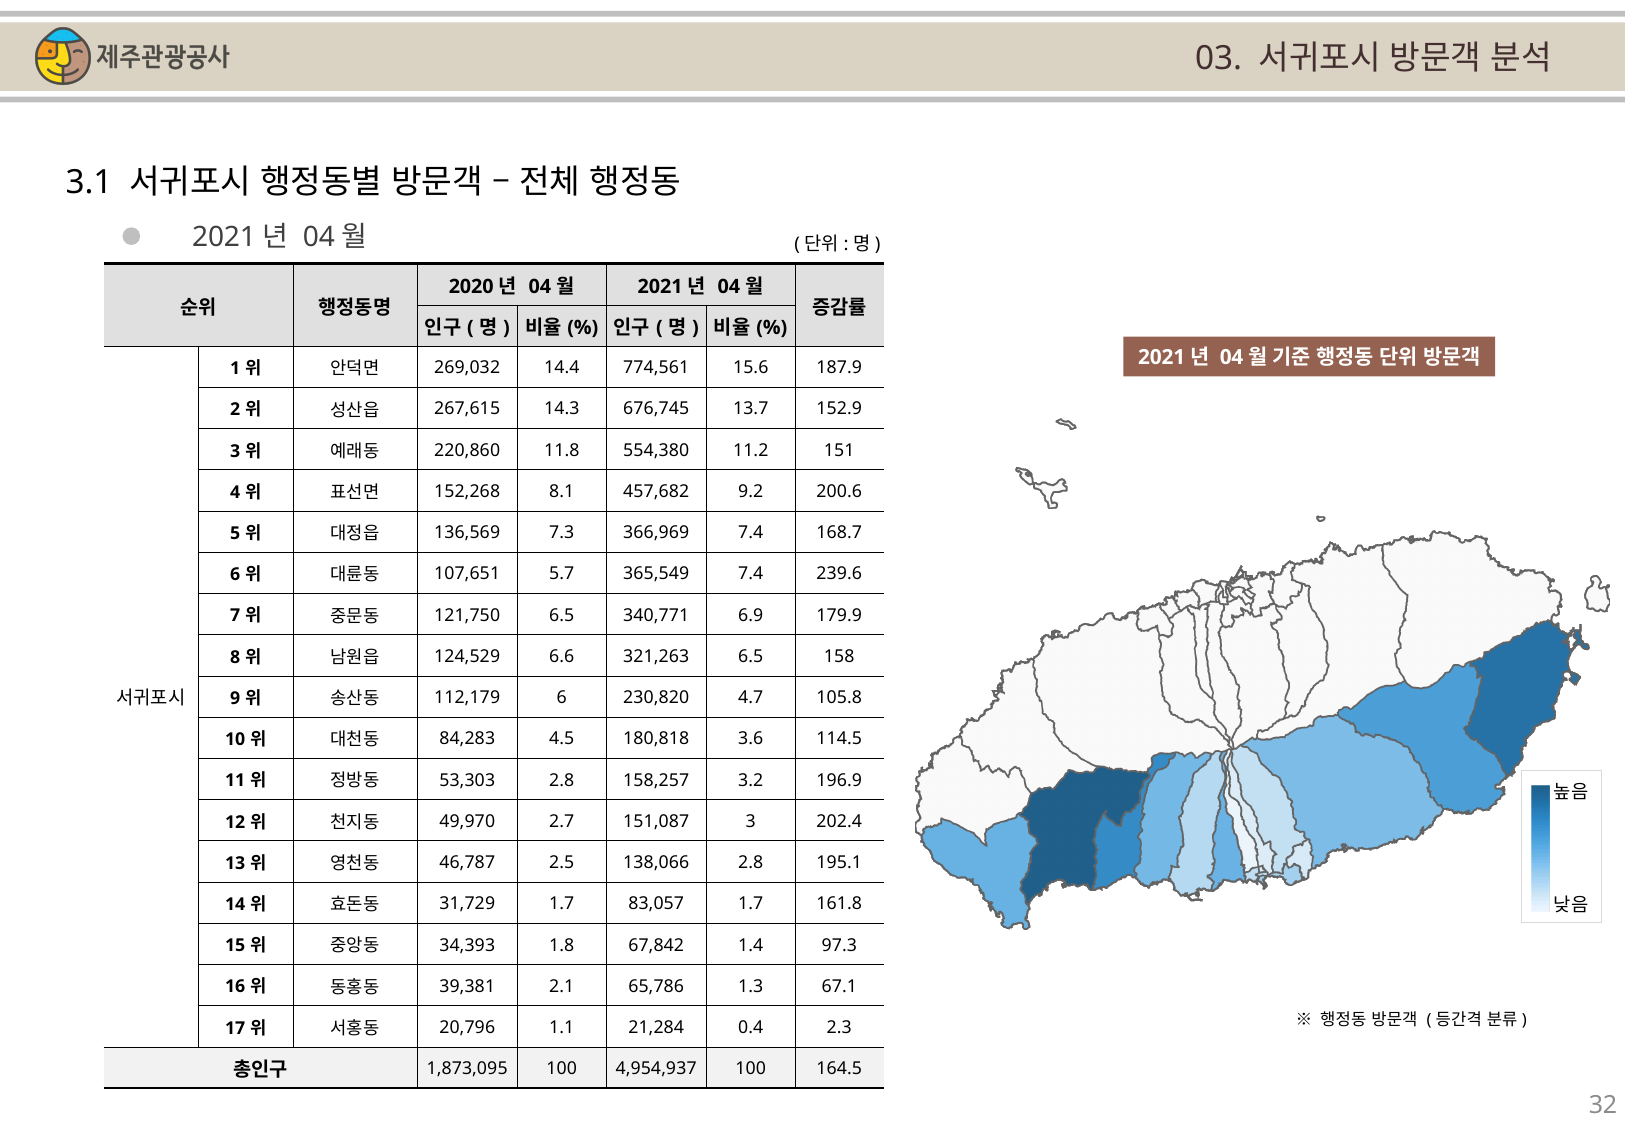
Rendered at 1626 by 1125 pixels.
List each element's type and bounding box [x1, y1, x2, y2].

table_cell [607, 470, 706, 511]
table_cell [518, 718, 606, 758]
table_cell [707, 1006, 795, 1047]
table_cell [418, 347, 517, 387]
table_cell [518, 800, 606, 840]
text_box [779, 224, 896, 262]
table_cell [199, 677, 293, 717]
table_cell [199, 883, 293, 923]
table_cell [607, 306, 706, 346]
table_cell [607, 512, 706, 552]
table_cell [796, 470, 884, 511]
table_cell [796, 594, 884, 634]
table_cell [518, 924, 606, 964]
table_cell [796, 924, 884, 964]
table_header [796, 265, 884, 346]
table_cell [294, 677, 417, 717]
table_cell [418, 429, 517, 469]
table_cell [707, 883, 795, 923]
table_cell [607, 429, 706, 469]
table_cell [199, 429, 293, 469]
table_cell [518, 1006, 606, 1047]
table_cell [199, 1006, 293, 1047]
table_cell [796, 718, 884, 758]
table_cell [707, 800, 795, 840]
table_cell [707, 429, 795, 469]
table_cell [607, 759, 706, 799]
table_cell [796, 841, 884, 882]
table_cell [707, 347, 795, 387]
table_cell [796, 965, 884, 1005]
table_cell [607, 718, 706, 758]
table_cell [707, 841, 795, 882]
table_cell [518, 429, 606, 469]
table_cell [294, 1006, 417, 1047]
table_cell [294, 429, 417, 469]
table_cell [199, 965, 293, 1005]
table_cell [796, 347, 884, 387]
table_header [294, 265, 417, 346]
picture [915, 236, 1610, 1112]
table_cell [199, 759, 293, 799]
table_cell [518, 883, 606, 923]
table_cell [418, 965, 517, 1005]
table_cell [418, 594, 517, 634]
table_cell [294, 553, 417, 593]
table_cell [518, 306, 606, 346]
table_cell [294, 512, 417, 552]
table_cell [607, 635, 706, 676]
table_cell [796, 1006, 884, 1047]
table_cell [607, 883, 706, 923]
table_cell [607, 965, 706, 1005]
table_cell [199, 800, 293, 840]
table_cell [294, 924, 417, 964]
table_cell [199, 512, 293, 552]
table_header [104, 265, 293, 346]
table_cell [418, 800, 517, 840]
table_cell [294, 594, 417, 634]
table_cell [294, 965, 417, 1005]
table_cell [707, 1048, 795, 1087]
slide_number [1251, 1063, 1618, 1123]
table_header [418, 265, 606, 305]
table_cell [418, 677, 517, 717]
table_cell [418, 512, 517, 552]
text_box [50, 152, 1144, 208]
table_cell [707, 512, 795, 552]
table_cell [418, 1006, 517, 1047]
table_cell [518, 677, 606, 717]
table_cell [707, 759, 795, 799]
table_cell [199, 388, 293, 428]
text_box [176, 210, 383, 260]
table_cell [607, 1006, 706, 1047]
table_cell [707, 306, 795, 346]
table_cell [199, 470, 293, 511]
table_cell [294, 470, 417, 511]
table_cell [199, 924, 293, 964]
table_cell [518, 635, 606, 676]
table_cell [707, 594, 795, 634]
table_cell [418, 1048, 517, 1087]
table_cell [607, 924, 706, 964]
table_cell [707, 553, 795, 593]
table_cell [796, 429, 884, 469]
table_cell [707, 924, 795, 964]
table_cell [607, 347, 706, 387]
picture [31, 26, 232, 87]
table_cell [707, 677, 795, 717]
table_cell [707, 635, 795, 676]
table_cell [607, 841, 706, 882]
table_cell [607, 1048, 706, 1087]
table_cell [796, 635, 884, 676]
table_cell [294, 388, 417, 428]
table_cell [199, 347, 293, 387]
table_cell [294, 718, 417, 758]
table_cell [518, 759, 606, 799]
table_cell [607, 594, 706, 634]
table_cell [418, 718, 517, 758]
table_cell [294, 841, 417, 882]
table_cell [707, 470, 795, 511]
text_box [121, 226, 141, 246]
table_cell [707, 965, 795, 1005]
table_cell [518, 553, 606, 593]
table_cell [796, 883, 884, 923]
table_cell [796, 677, 884, 717]
table_cell [707, 388, 795, 428]
table_cell [707, 718, 795, 758]
table_cell [104, 347, 198, 1047]
table_cell [518, 965, 606, 1005]
table_cell [518, 347, 606, 387]
table_cell [104, 1048, 417, 1087]
table_cell [418, 553, 517, 593]
table_cell [607, 800, 706, 840]
table_cell [199, 635, 293, 676]
table_cell [518, 594, 606, 634]
table_cell [199, 718, 293, 758]
table_cell [518, 388, 606, 428]
table_cell [418, 924, 517, 964]
table_cell [418, 759, 517, 799]
table_cell [607, 388, 706, 428]
table_cell [607, 677, 706, 717]
table_cell [418, 470, 517, 511]
table_cell [199, 841, 293, 882]
table_cell [294, 800, 417, 840]
table_cell [294, 635, 417, 676]
text_box [1521, 770, 1618, 925]
table_cell [796, 553, 884, 593]
table_cell [796, 512, 884, 552]
table_cell [518, 841, 606, 882]
table_cell [518, 470, 606, 511]
table_cell [518, 512, 606, 552]
table_cell [518, 1048, 606, 1087]
table_cell [796, 388, 884, 428]
table_cell [796, 759, 884, 799]
table_cell [418, 841, 517, 882]
text_box [1042, 28, 1595, 84]
table_cell [199, 594, 293, 634]
table_cell [607, 553, 706, 593]
table_cell [418, 883, 517, 923]
table_header [607, 265, 795, 305]
table_cell [418, 388, 517, 428]
table_cell [199, 553, 293, 593]
table_cell [294, 883, 417, 923]
table_cell [418, 306, 517, 346]
table_cell [418, 635, 517, 676]
table_cell [796, 1048, 884, 1087]
table_cell [294, 759, 417, 799]
table_cell [796, 800, 884, 840]
table_cell [294, 347, 417, 387]
